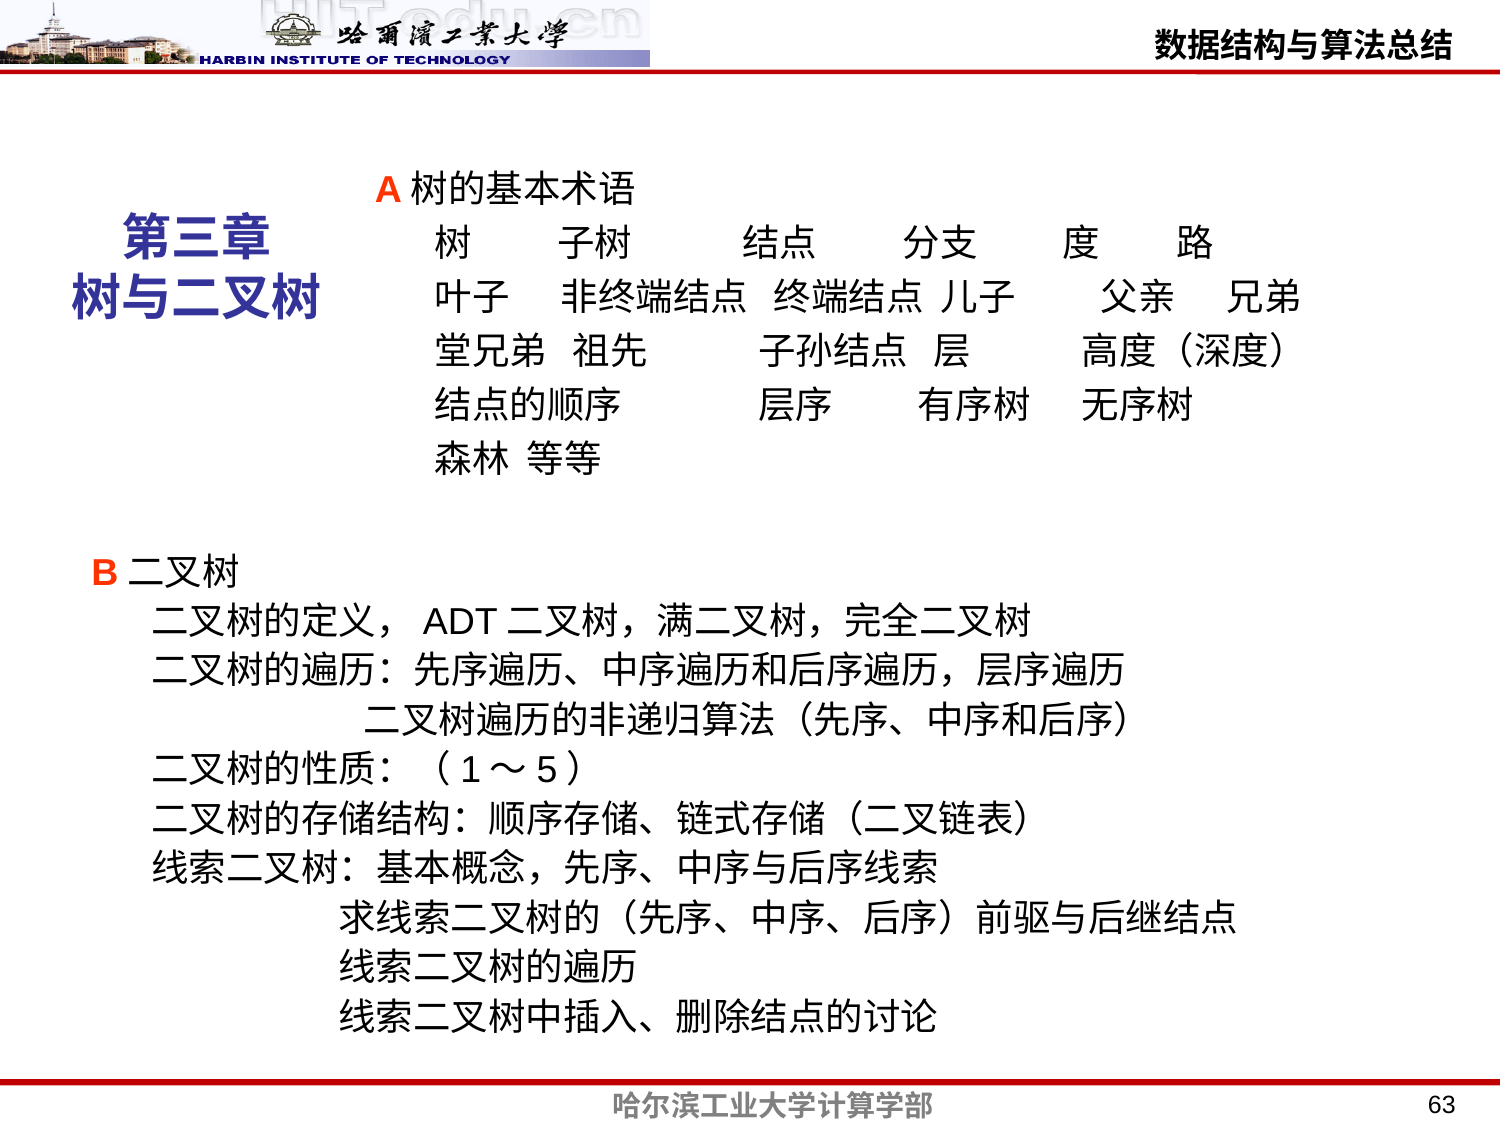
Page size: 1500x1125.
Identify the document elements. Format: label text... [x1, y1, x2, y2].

text_box 第三章 树与二叉树 [53, 198, 340, 333]
picture [0, 0, 650, 67]
text_box A树的基本术语 树 子树 结点 分支 度 路 叶子 非终端结点 终端结点 儿子 父亲 兄弟 堂兄弟 祖先 子孙结点 层 高度（深度） 结点的顺序 层序 有序树 无序树 森林 等等 [360, 148, 1459, 488]
text_box B二叉树 二叉树的定义，ADT二叉树，满二叉树，完全二叉树 二叉树的遍历：先序遍历、中序遍历和后序遍历，层序遍历 二叉树遍历的非递归算法（先序、中序和后序） 二叉树的性质：（1～5） 二叉树的存储结构：顺序存储、链式存储（二叉链表） 线索二叉树：基本概念，先序、中序与后序线索 求线索二叉树的（先序、中序、后序）前驱与后继结点 线索二叉树的遍历 线索二叉树中插入、删除结点的讨论 [76, 535, 1344, 1046]
